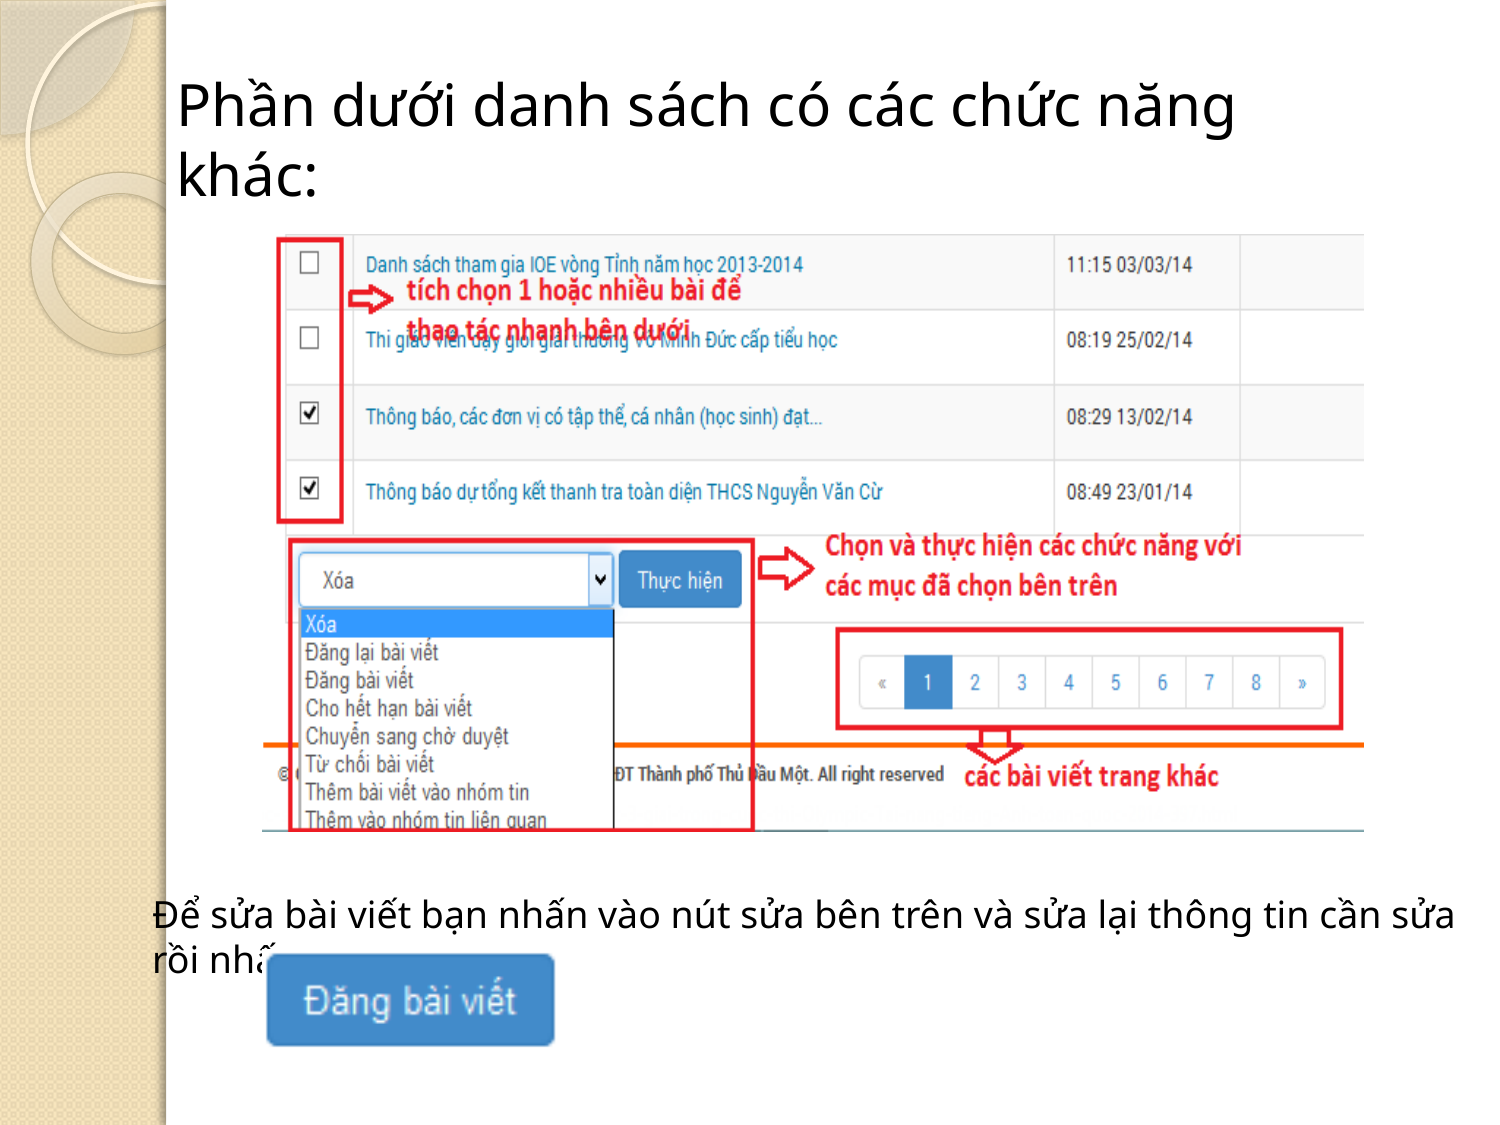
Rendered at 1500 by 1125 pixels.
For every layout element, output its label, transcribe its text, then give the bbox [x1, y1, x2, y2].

picture [262, 233, 1364, 832]
text_box Để sửa bài viết bạn nhấn vào nút sửa bên trên và sửa lại thông tin cần sửa rồi nhấn [137, 884, 1500, 989]
text_box Phần dưới danh sách có các chức năng khác: [161, 60, 1399, 216]
picture [262, 949, 565, 1050]
